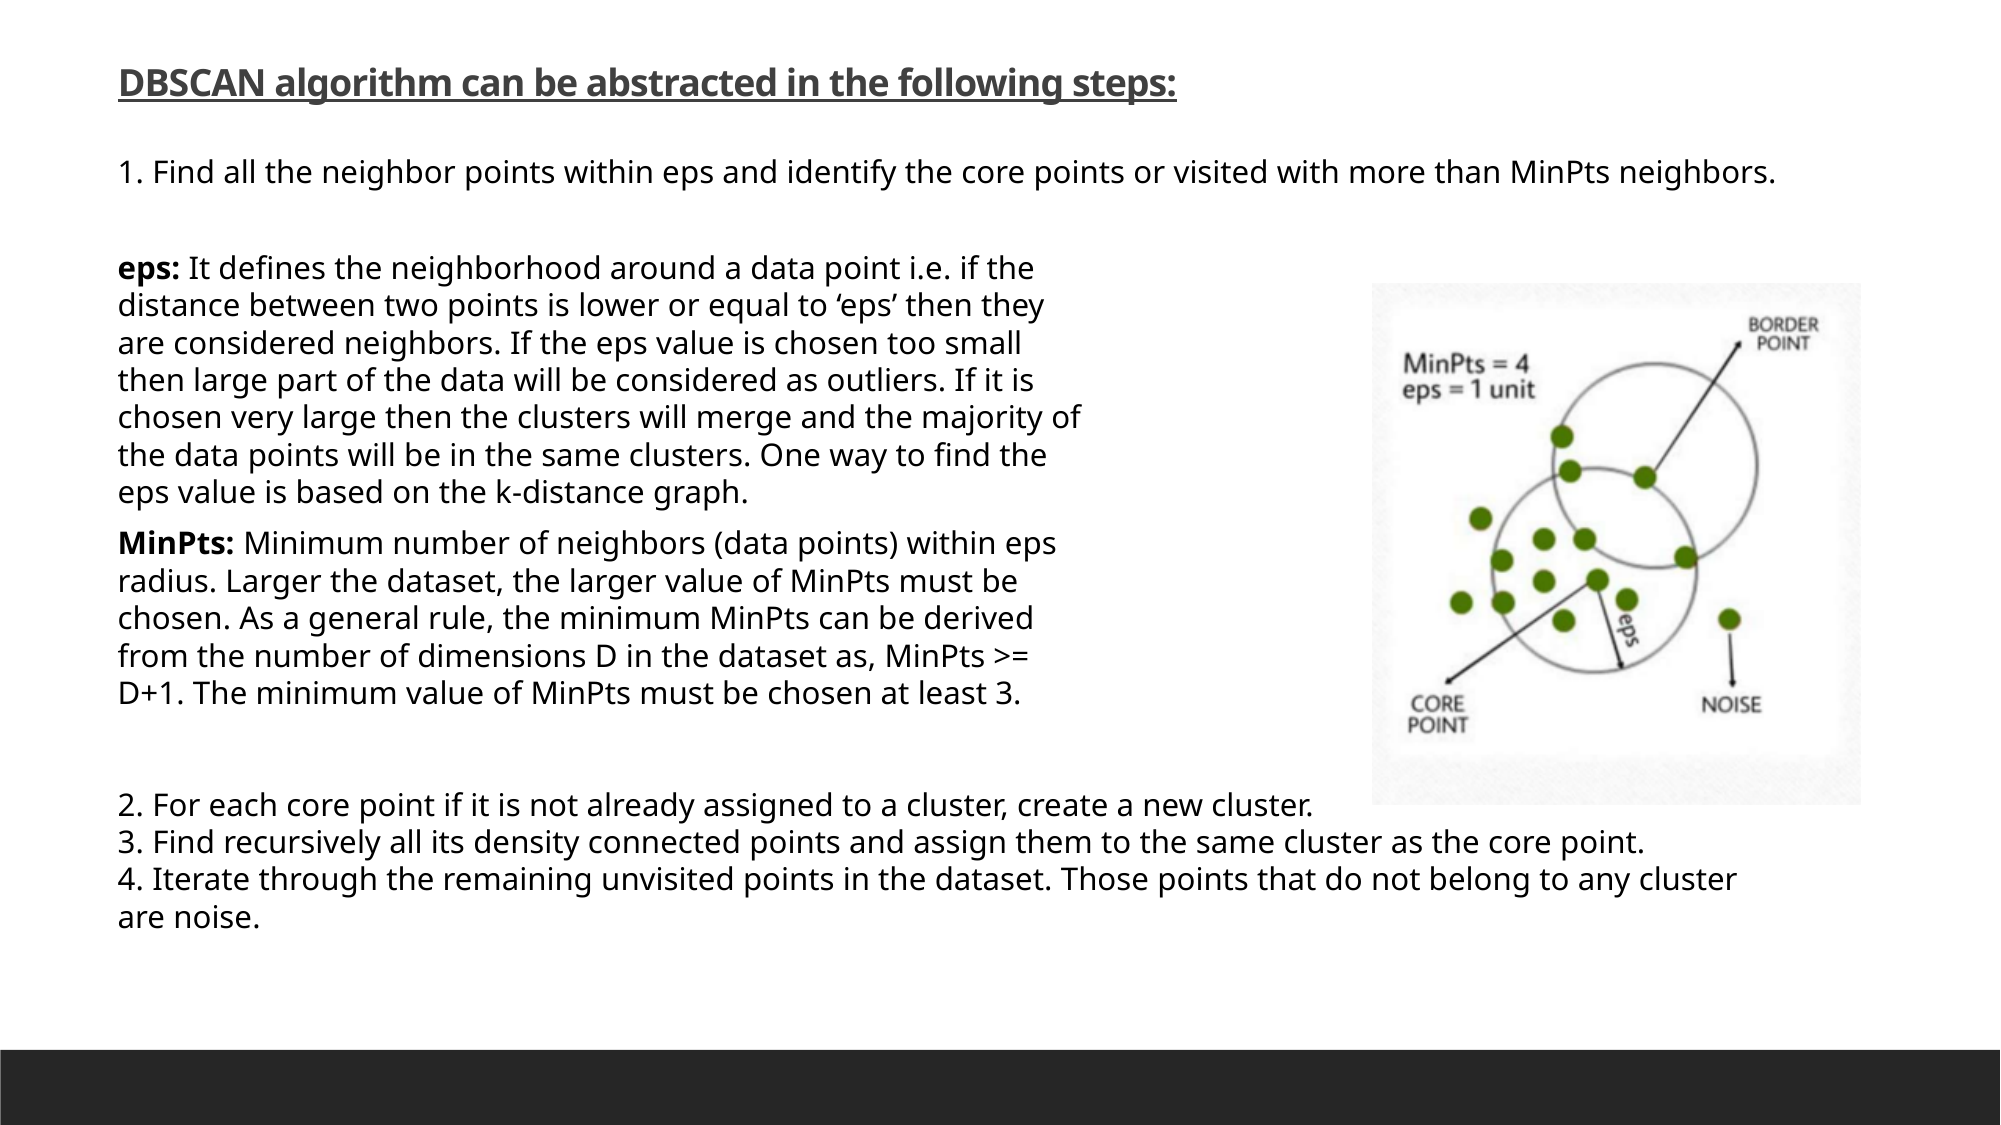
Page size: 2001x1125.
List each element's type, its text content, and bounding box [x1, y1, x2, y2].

title DBSCAN algorithm can be abstracted in the following steps: [102, 47, 1202, 112]
picture [1372, 283, 1861, 805]
text_box MinPts: Minimum number of neighbors (data points) within eps radius. Larger the dataset, the larger value of MinPts must be chosen. As a general rule, the minimum MinPts can be derived from the number of dimensions D in the dataset as, MinPts >= D+1. The minimum value of MinPts must be chosen at least 3. [102, 516, 1103, 719]
text_box 1. Find all the neighbor points within eps and identify the core points or visited with more than MinPts neighbors. [102, 144, 1861, 197]
text_box eps: It defines the neighborhood around a data point i.e. if the distance between two points is lower or equal to ‘eps’ then they are considered neighbors. If the eps value is chosen too small then large part of the data will be considered as outliers. If it is chosen very large then the clusters will merge and the majority of the data points will be in the same clusters. One way to find the eps value is based on the k-distance graph. [102, 240, 1103, 516]
text_box 2. For each core point if it is not already assigned to a cluster, create a new cluster. 3. Find recursively all its density connected points and assign them to the same cluster as the core point. 4. Iterate through the remaining unvisited points in the dataset. Those points that do not belong to any cluster are noise. [102, 777, 1809, 942]
